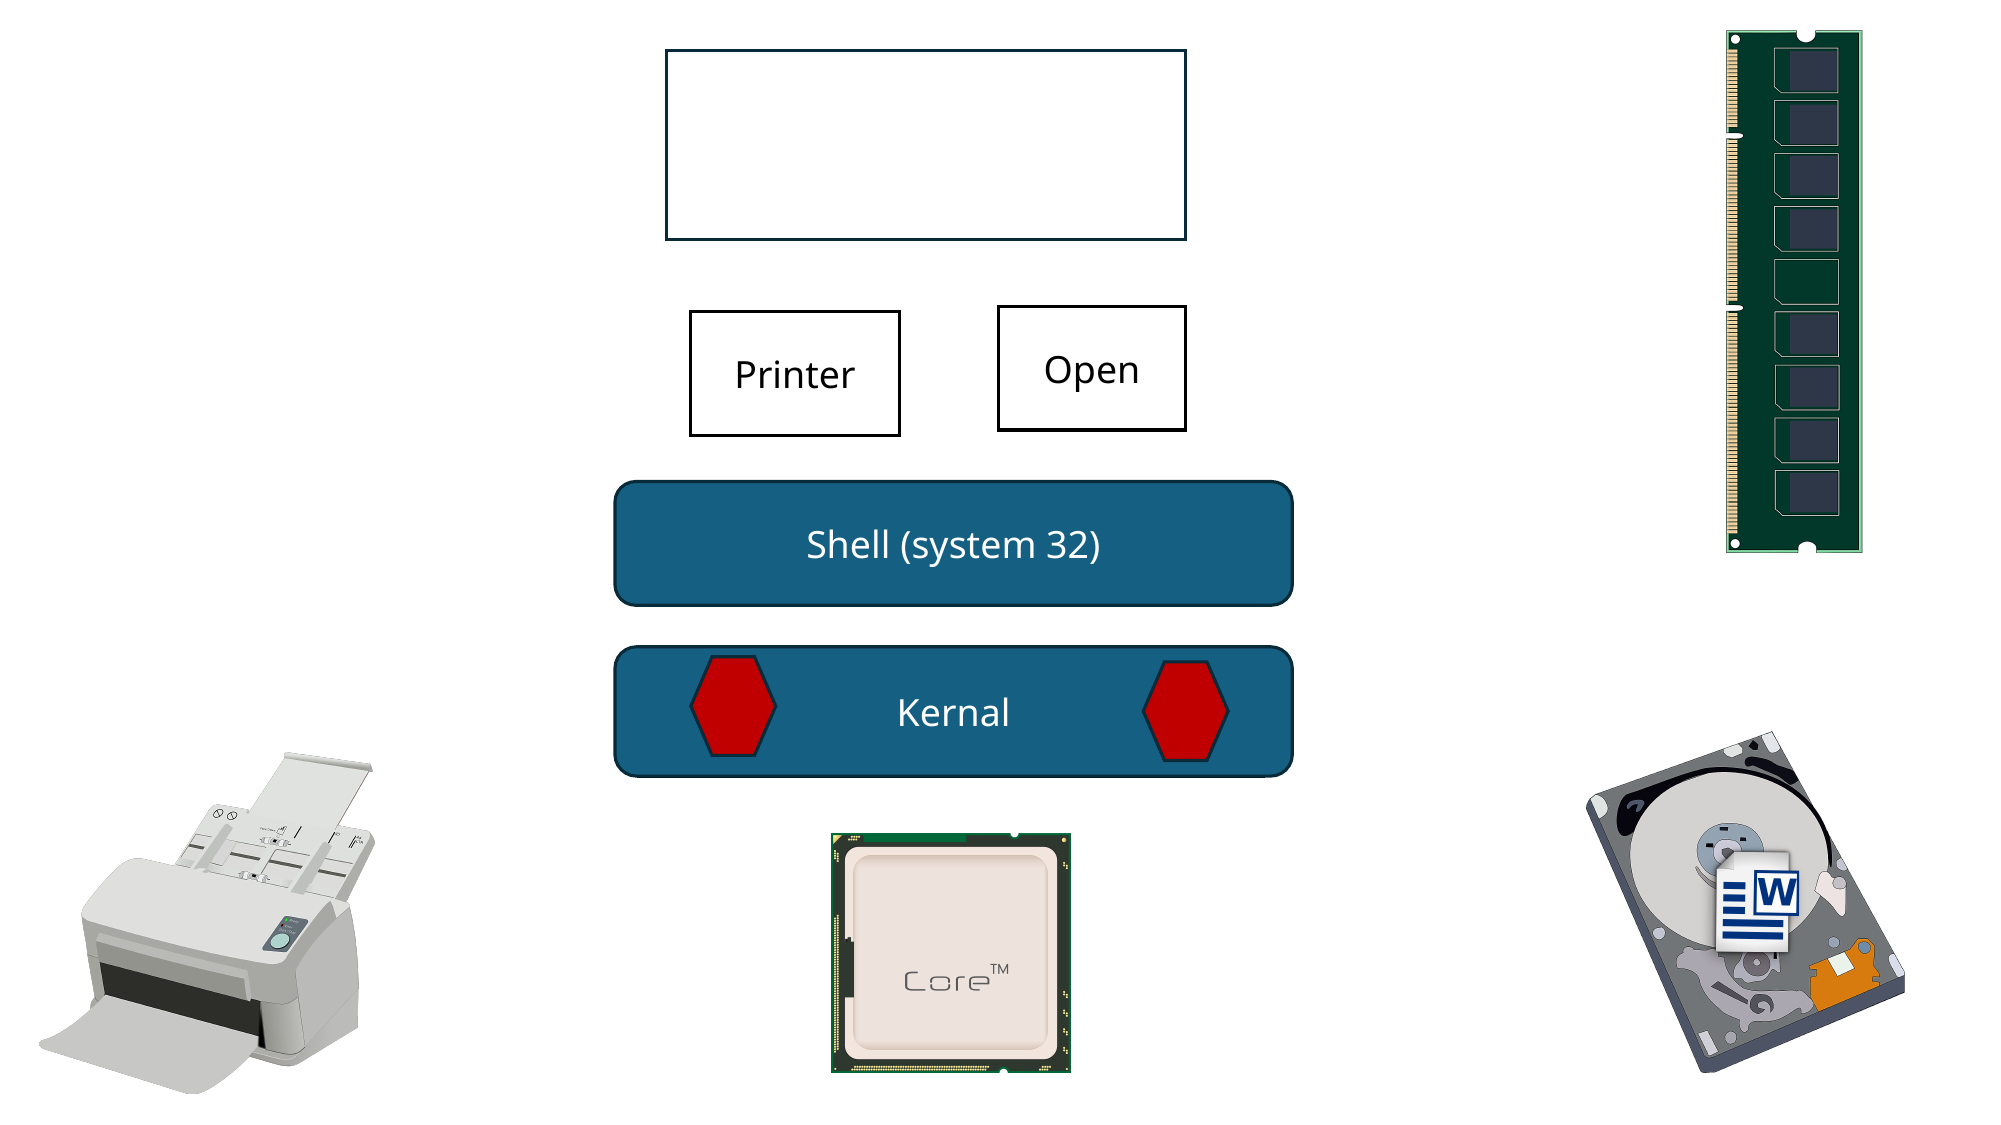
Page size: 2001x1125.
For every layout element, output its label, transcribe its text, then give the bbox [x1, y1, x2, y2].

text_box [689, 655, 778, 757]
picture [1532, 31, 2000, 553]
text_box [1141, 660, 1230, 763]
text_box [665, 49, 1187, 241]
picture [830, 832, 1072, 1074]
picture [1585, 730, 1905, 1074]
text_box Shell (system 32) [613, 479, 1294, 607]
text_box Kernal [613, 645, 1294, 778]
text_box Open [997, 305, 1187, 432]
picture [39, 752, 393, 1095]
text_box Printer [689, 310, 901, 437]
